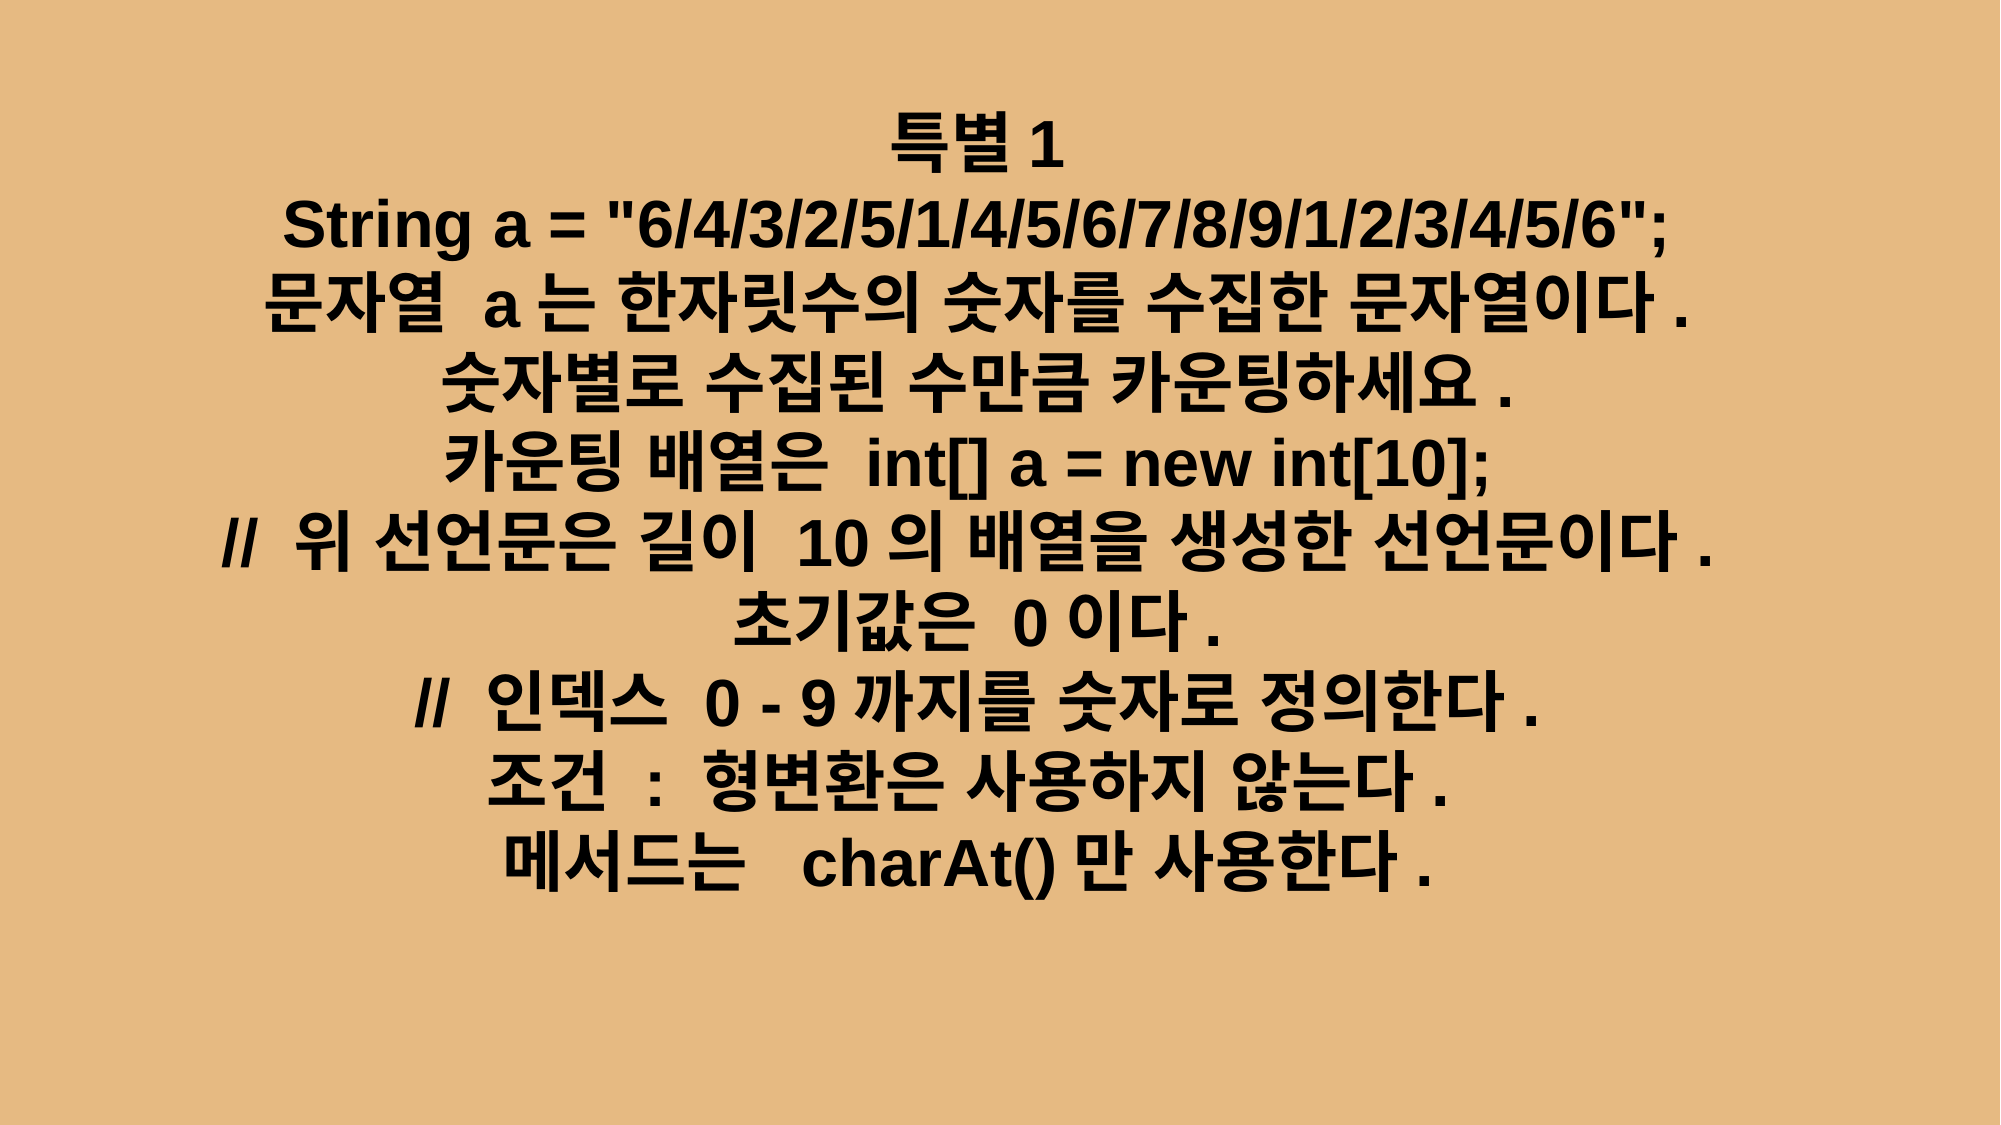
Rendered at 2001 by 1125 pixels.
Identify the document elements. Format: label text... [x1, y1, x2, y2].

text_box 특별1 String a = "6/4/3/2/5/1/4/5/6/7/8/9/1/2/3/4/5/6"; 문자열 a는 한자릿수의 숫자를 수집한 문자열이다. 숫자별로 수집된 수만큼 카운팅하세요. 카운팅 배열은 int[] a = new int[10]; // 위 선언문은 길이 10의 배열을 생성한 선언문이다. 초기값은 0이다. // 인덱스 0 - 9까지를 숫자로 정의한다. 조건 : 형변환은 사용하지 않는다. 메서드는 charAt()만 사용한다. [0, 93, 1956, 908]
